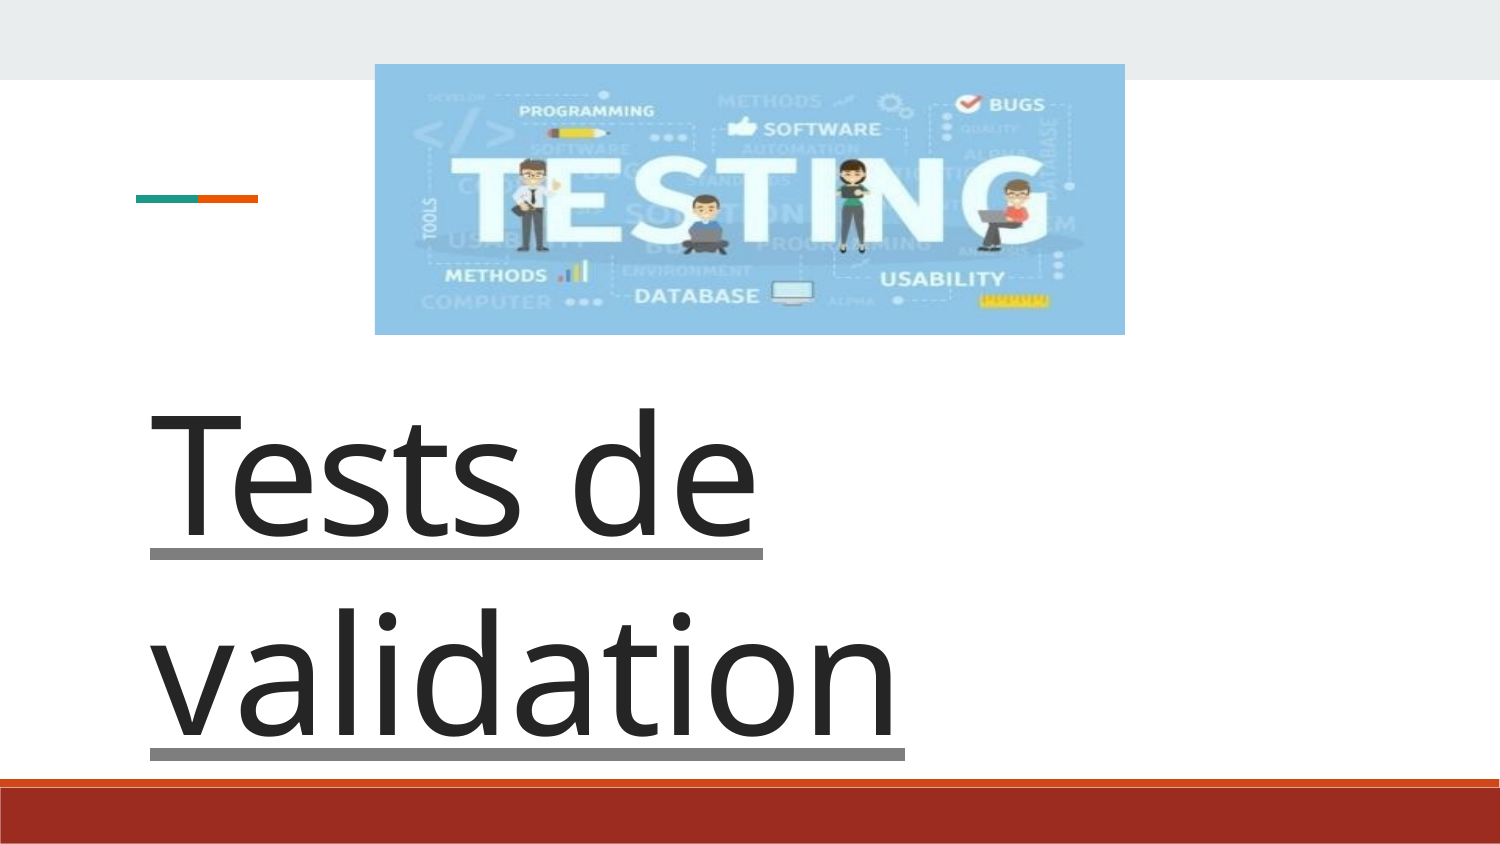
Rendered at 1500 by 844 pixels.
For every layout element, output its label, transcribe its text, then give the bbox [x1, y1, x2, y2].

text_box [0, 779, 1500, 788]
text_box [374, 64, 1125, 335]
text_box Tests de validation [147, 366, 1360, 770]
text_box [0, 788, 1500, 844]
